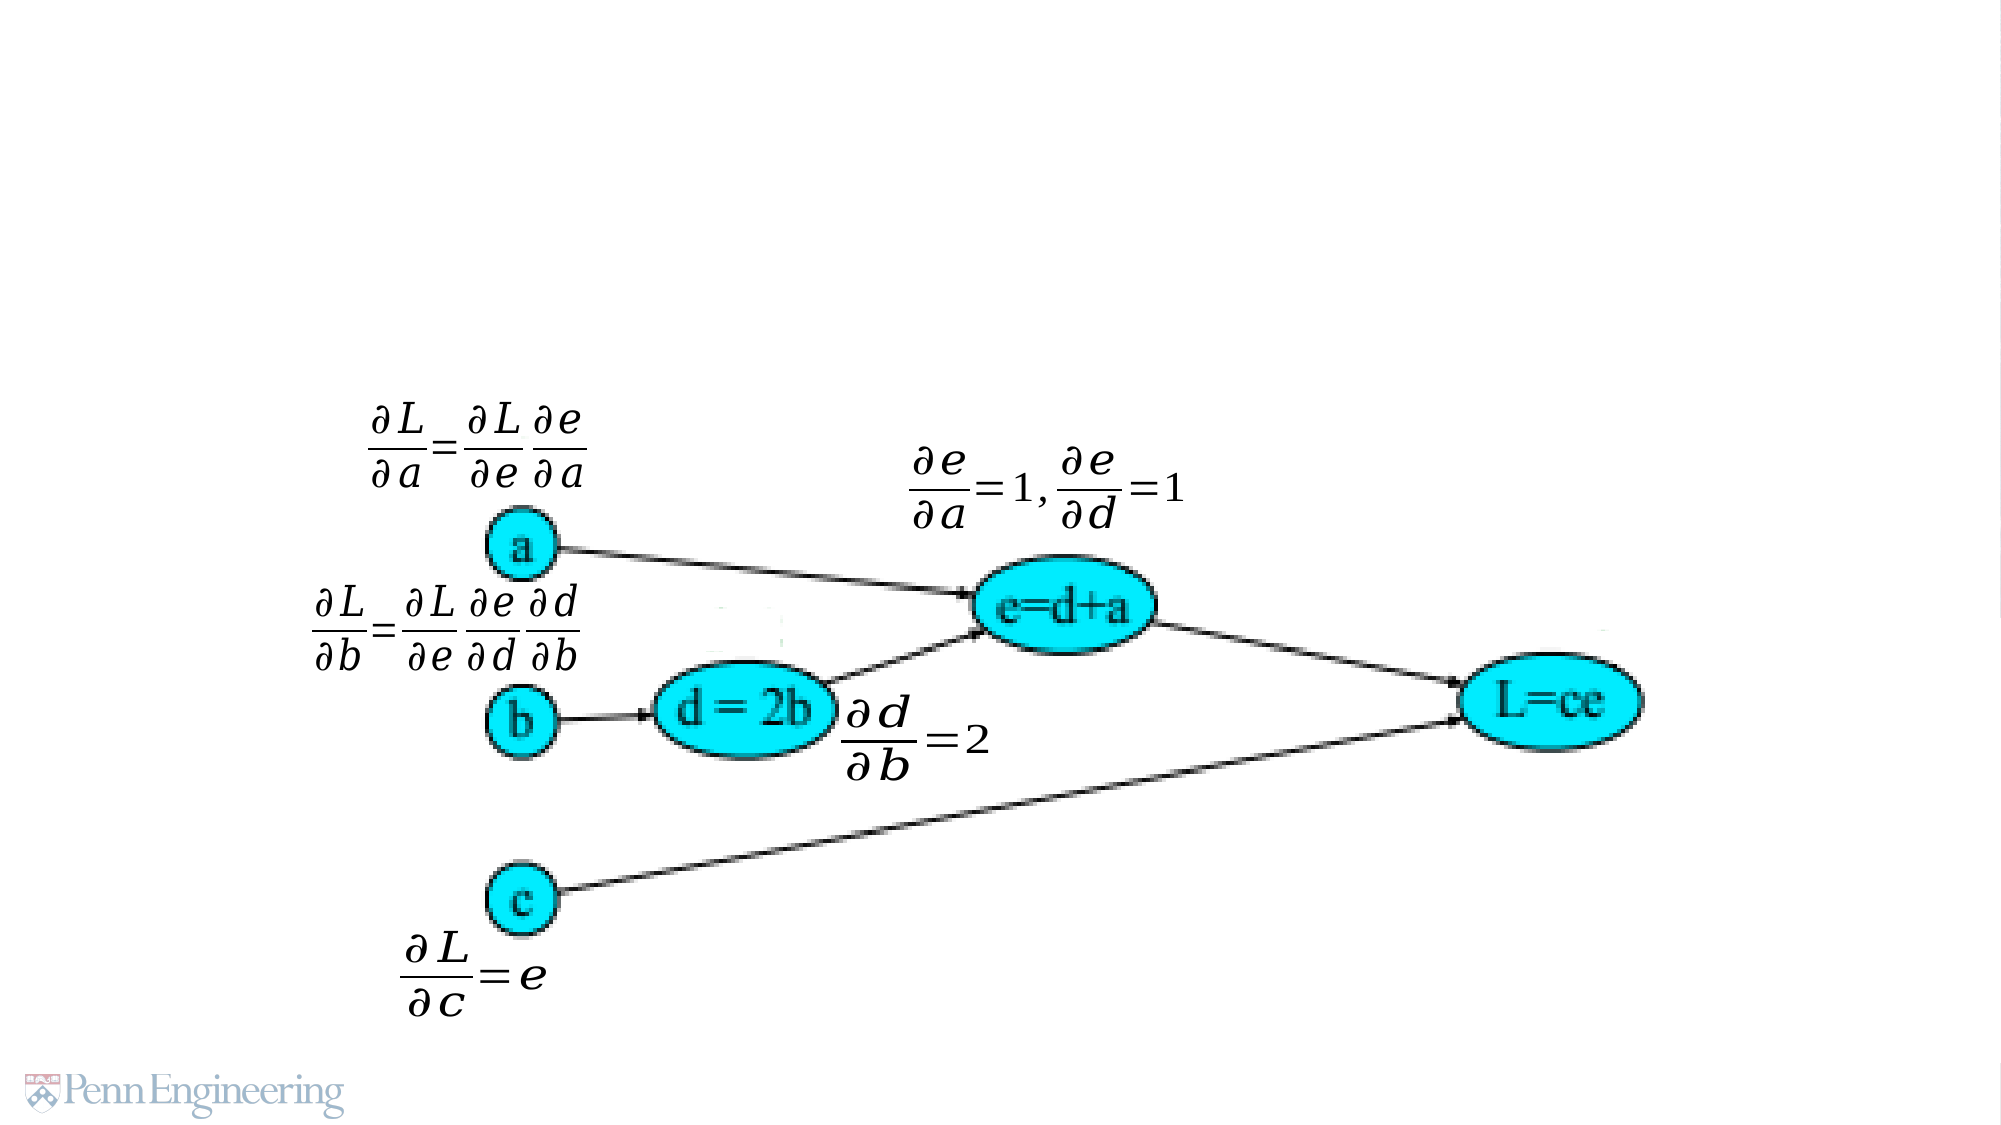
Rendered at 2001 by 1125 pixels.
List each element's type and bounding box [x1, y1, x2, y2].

text_box [437, 362, 1897, 949]
